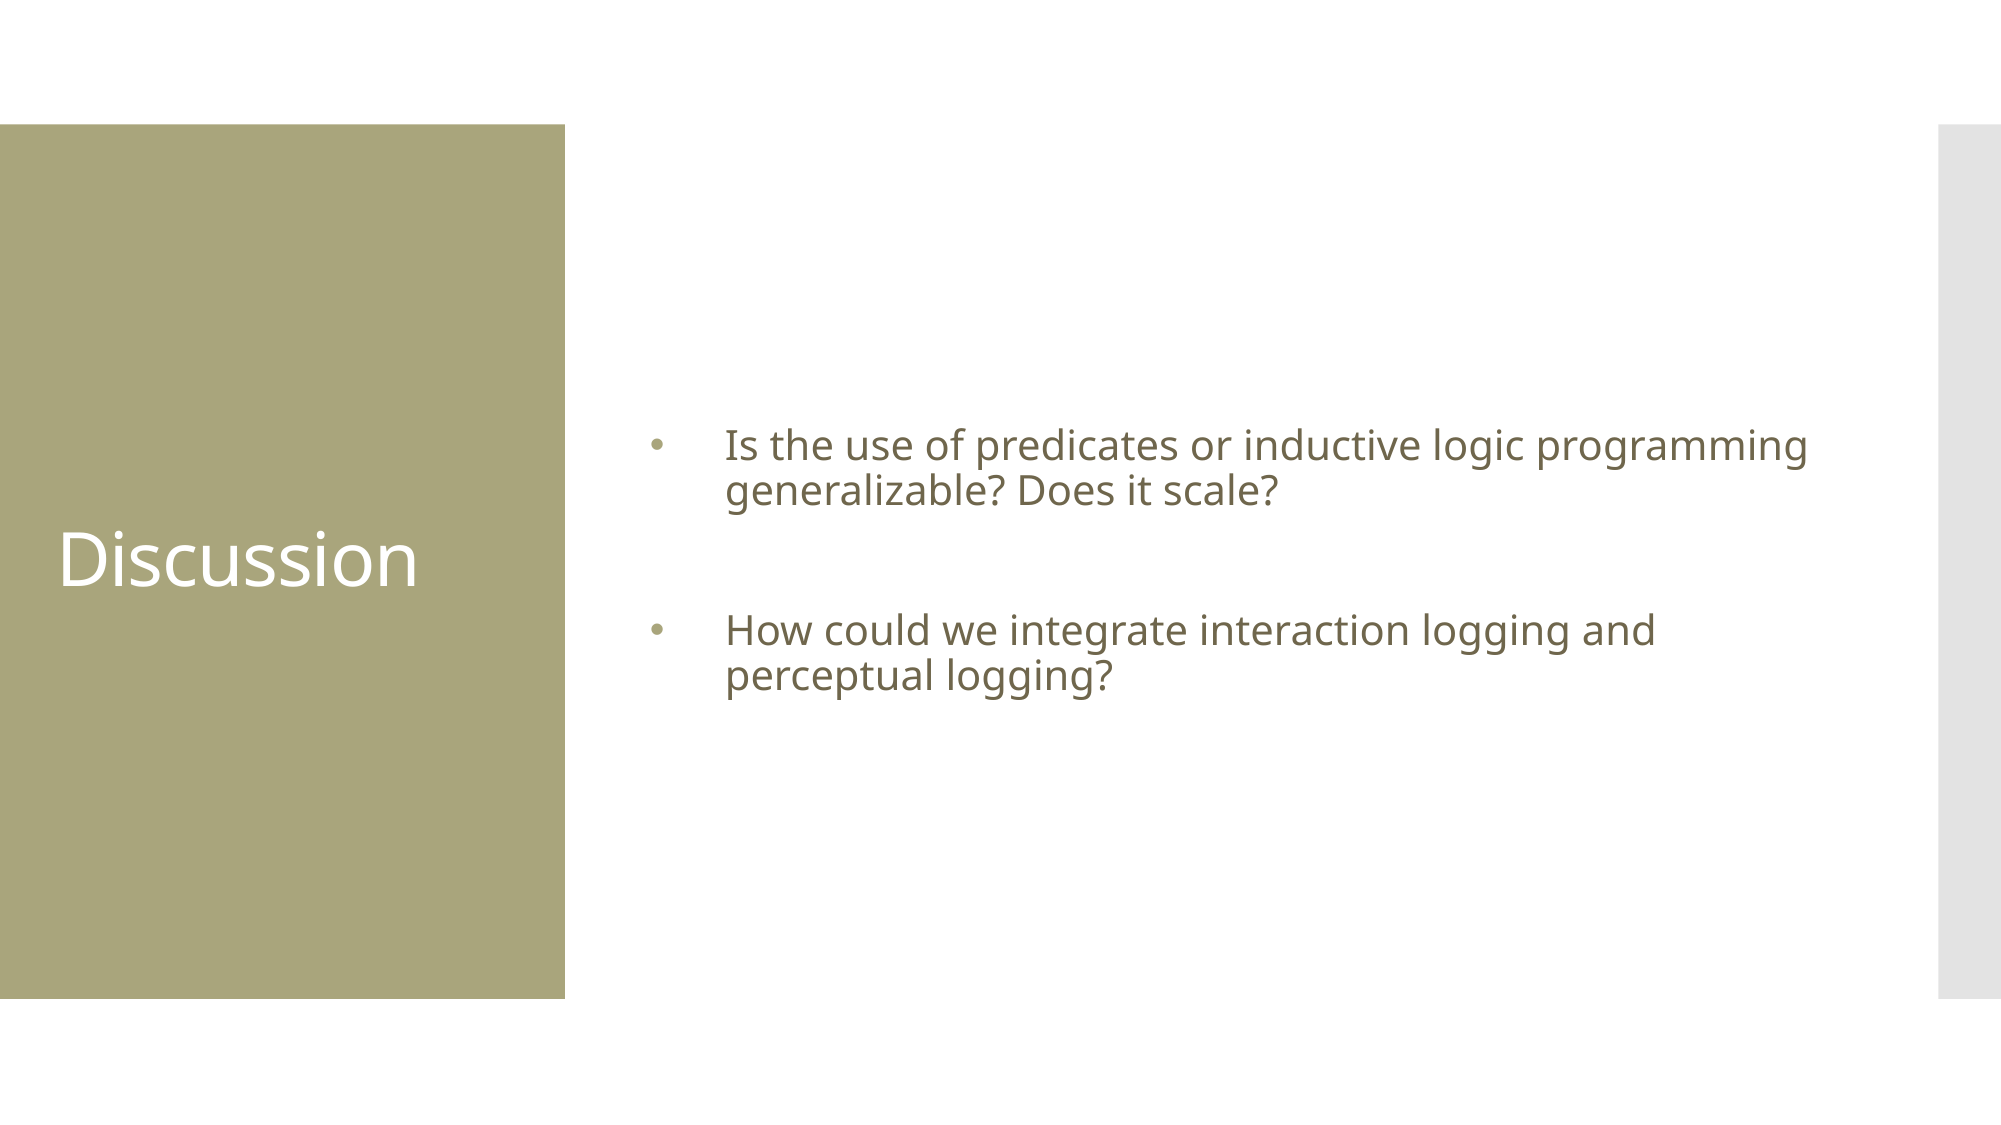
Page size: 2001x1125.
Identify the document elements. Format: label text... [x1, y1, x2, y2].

title Discussion [41, 184, 525, 940]
list Is the use of predicates or inductive logic programming generalizable? Does it scale? How could we integrate interaction logging and perceptual logging? [634, 141, 1835, 982]
